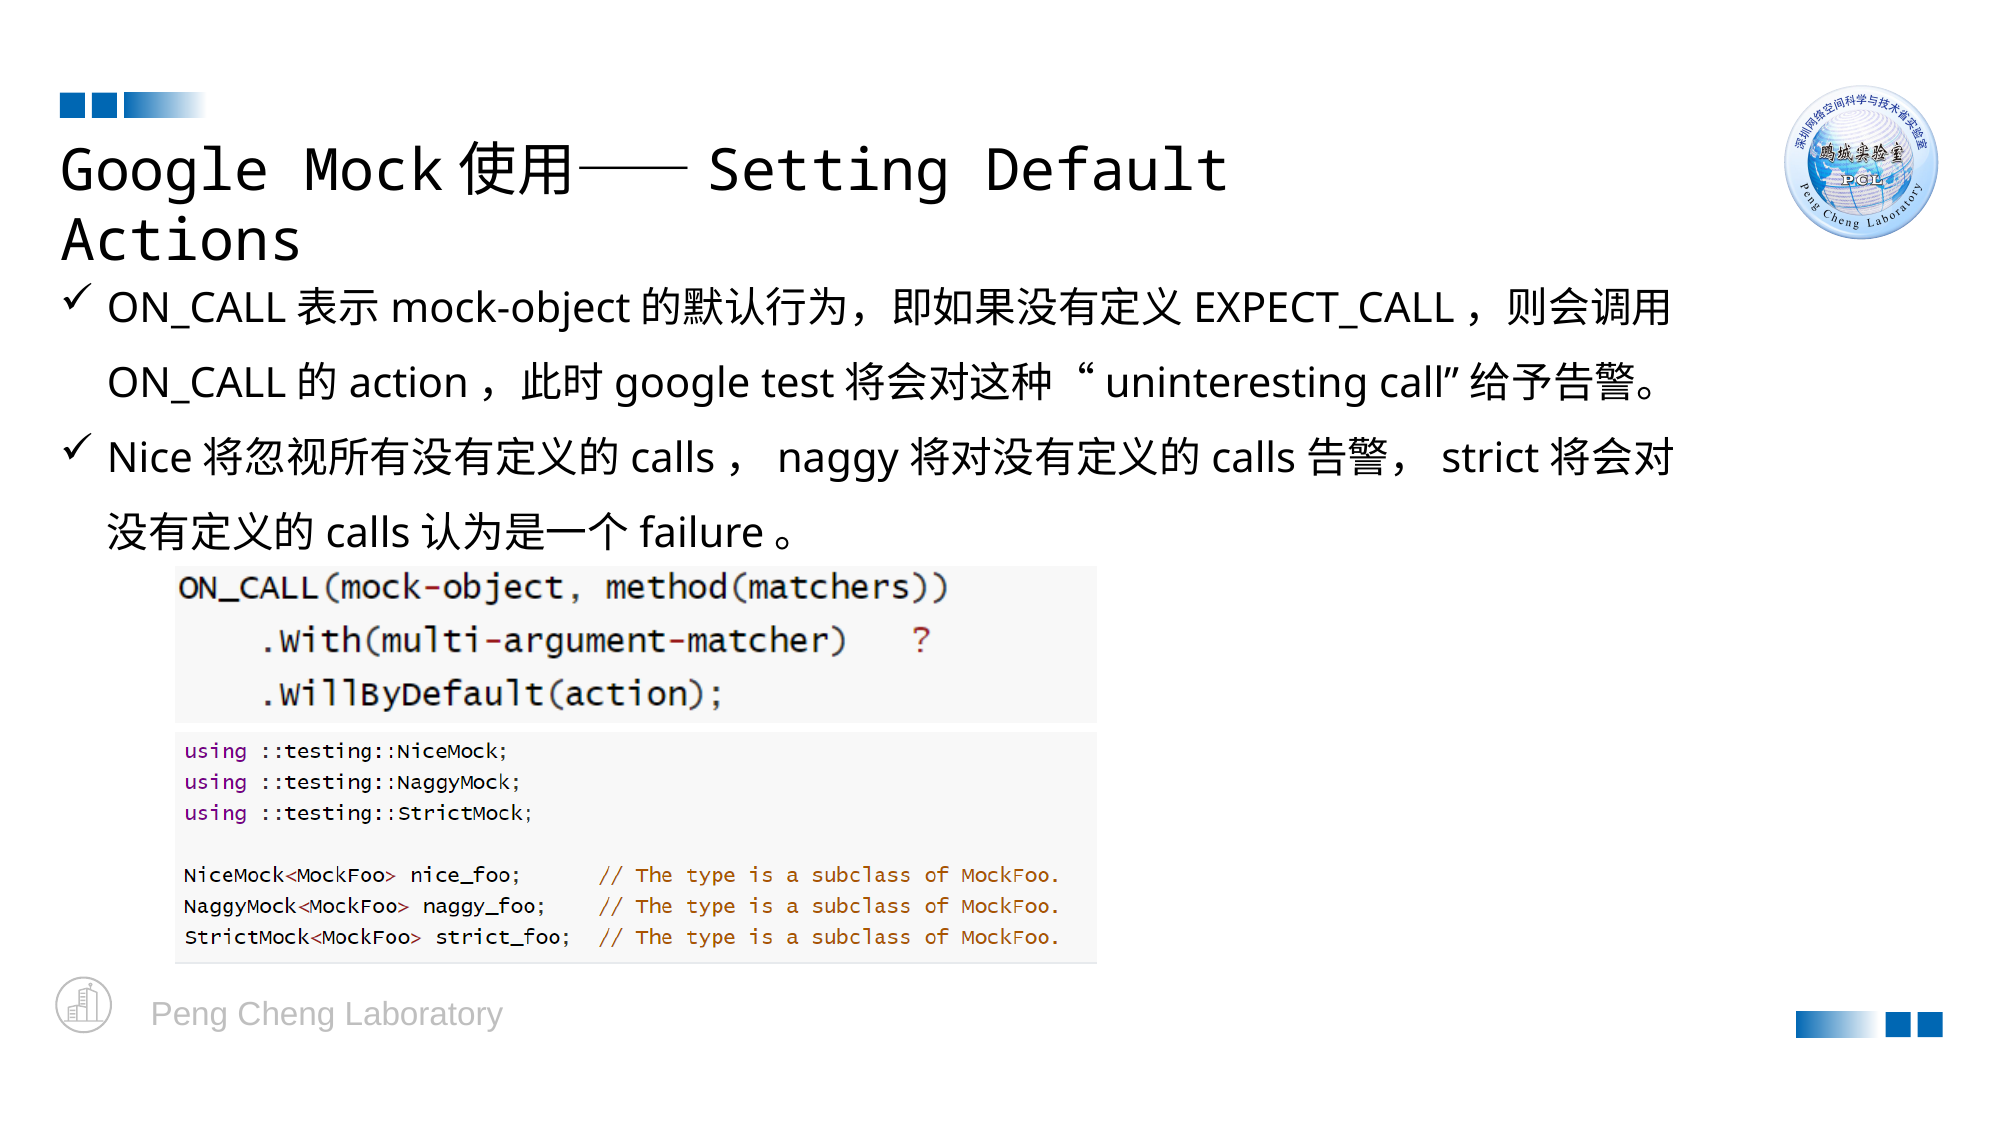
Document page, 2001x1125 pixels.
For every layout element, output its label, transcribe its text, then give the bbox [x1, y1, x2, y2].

picture [1784, 85, 1939, 240]
picture [175, 732, 1097, 968]
text_box Google Mock使用——Setting Default Actions [45, 125, 1373, 248]
picture [175, 566, 1097, 723]
text_box ON_CALL表示mock-object的默认行为，即如果没有定义EXPECT_CALL，则会调用ON_CALL的action，此时google test将会对这种“uninteresting call”给予告警。 Nice将忽视所有没有定义的calls，naggy将对没有定义的calls告警，strict将会对没有定义的calls认为是一个failure。 [45, 248, 1692, 878]
